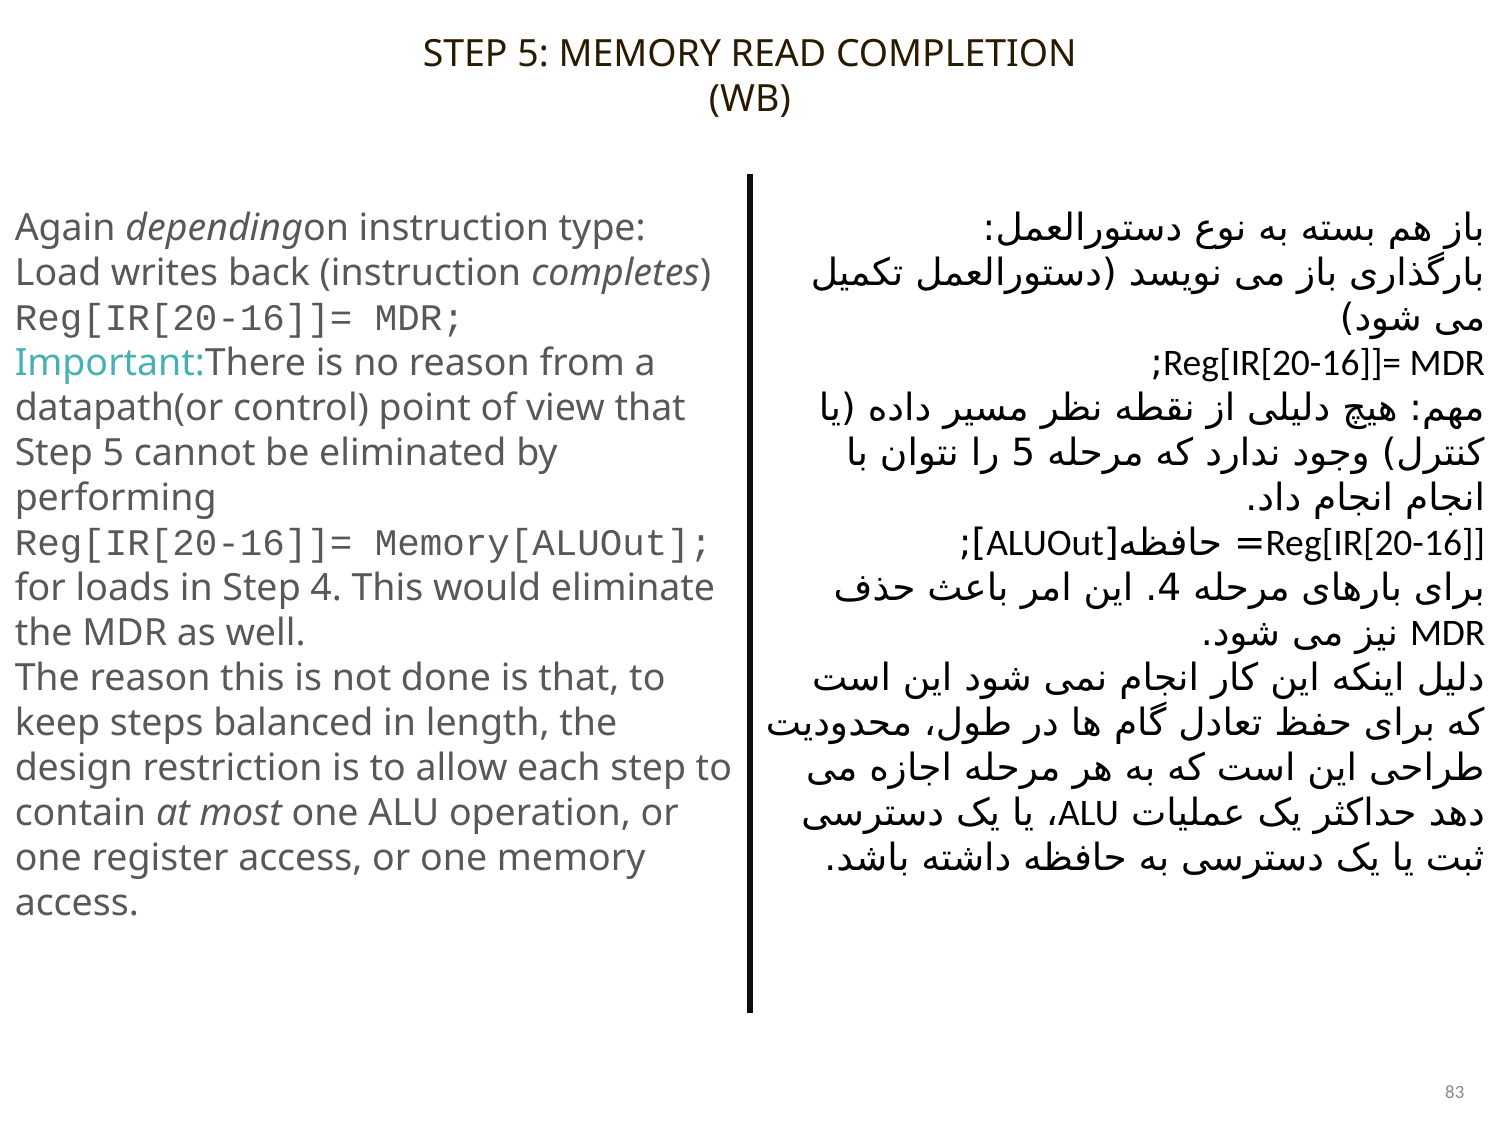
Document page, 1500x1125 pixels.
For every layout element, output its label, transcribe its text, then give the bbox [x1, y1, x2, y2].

text_box باز هم بسته به نوع دستورالعمل: بارگذاری باز می نویسد (دستورالعمل تکمیل می شود) Reg[IR[20-16]]= MDR; مهم: هیچ دلیلی از نقطه نظر مسیر داده (یا کنترل) وجود ندارد که مرحله 5 را نتوان با انجام انجام داد. Reg[IR[20-16]]= حافظه[ALUOut]; برای بارهای مرحله 4. این امر باعث حذف MDR نیز می شود. دلیل اینکه این کار انجام نمی شود این است که برای حفظ تعادل گام ها در طول، محدودیت طراحی این است که به هر مرحله اجازه می دهد حداکثر یک عملیات ALU، یا یک دسترسی ثبت یا یک دسترسی به حافظه داشته باشد. [753, 195, 1500, 886]
text_box Again dependingon instruction type: Load writes back (instruction completes) Reg[IR[20-16]]= MDR; Important:There is no reason from a datapath(or control) point of view that Step 5 cannot be eliminated by performing Reg[IR[20-16]]= Memory[ALUOut]; for loads in Step 4. This would eliminate the MDR as well. The reason this is not done is that, to keep steps balanced in length, the design restriction is to allow each step to contain at most one ALU operation, or one register access, or one memory access. [0, 195, 747, 931]
text_box STEP 5: MEMORY READ COMPLETION (WB) [374, 21, 1125, 126]
